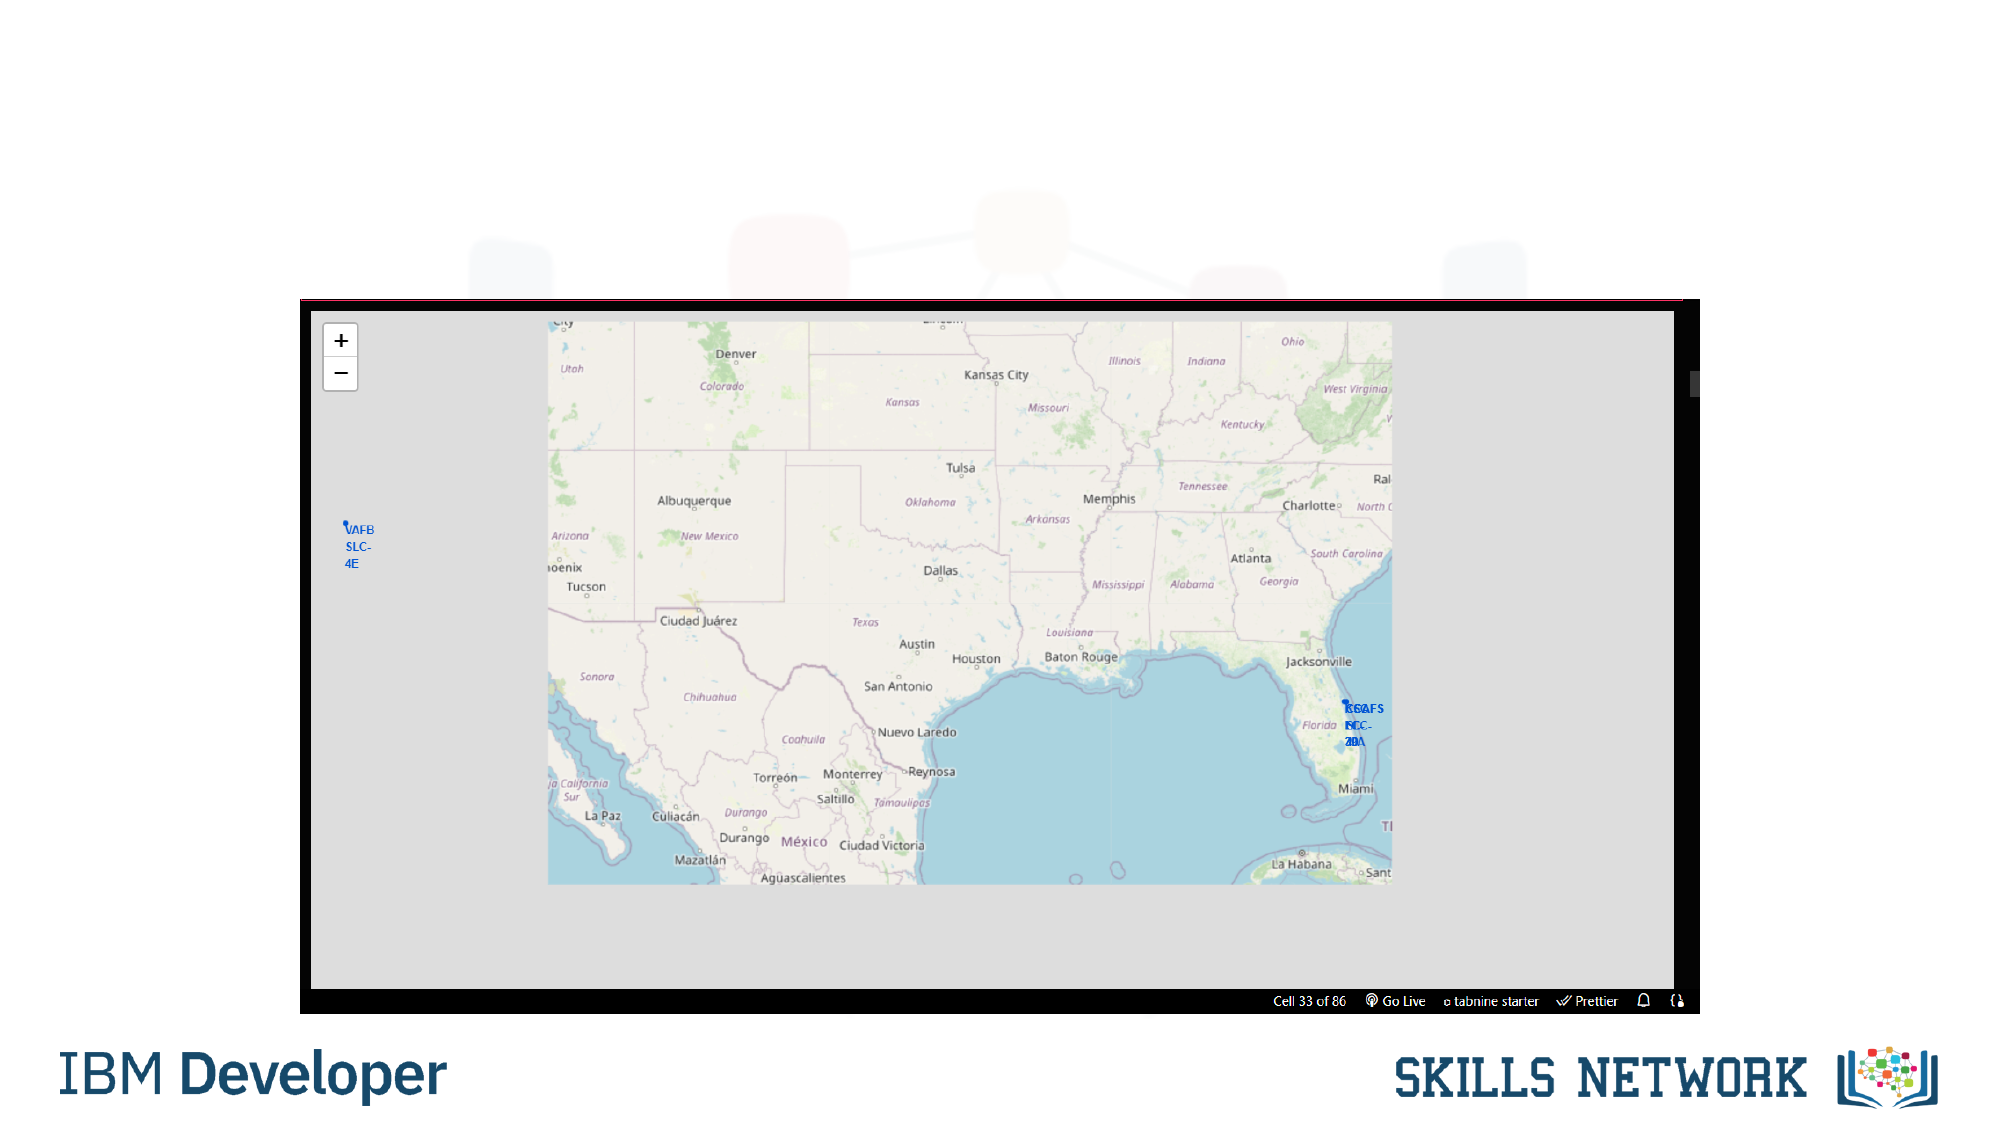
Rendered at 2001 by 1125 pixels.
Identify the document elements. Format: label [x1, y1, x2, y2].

picture [1390, 1045, 1945, 1111]
picture [55, 1045, 459, 1108]
list [300, 299, 1700, 1014]
